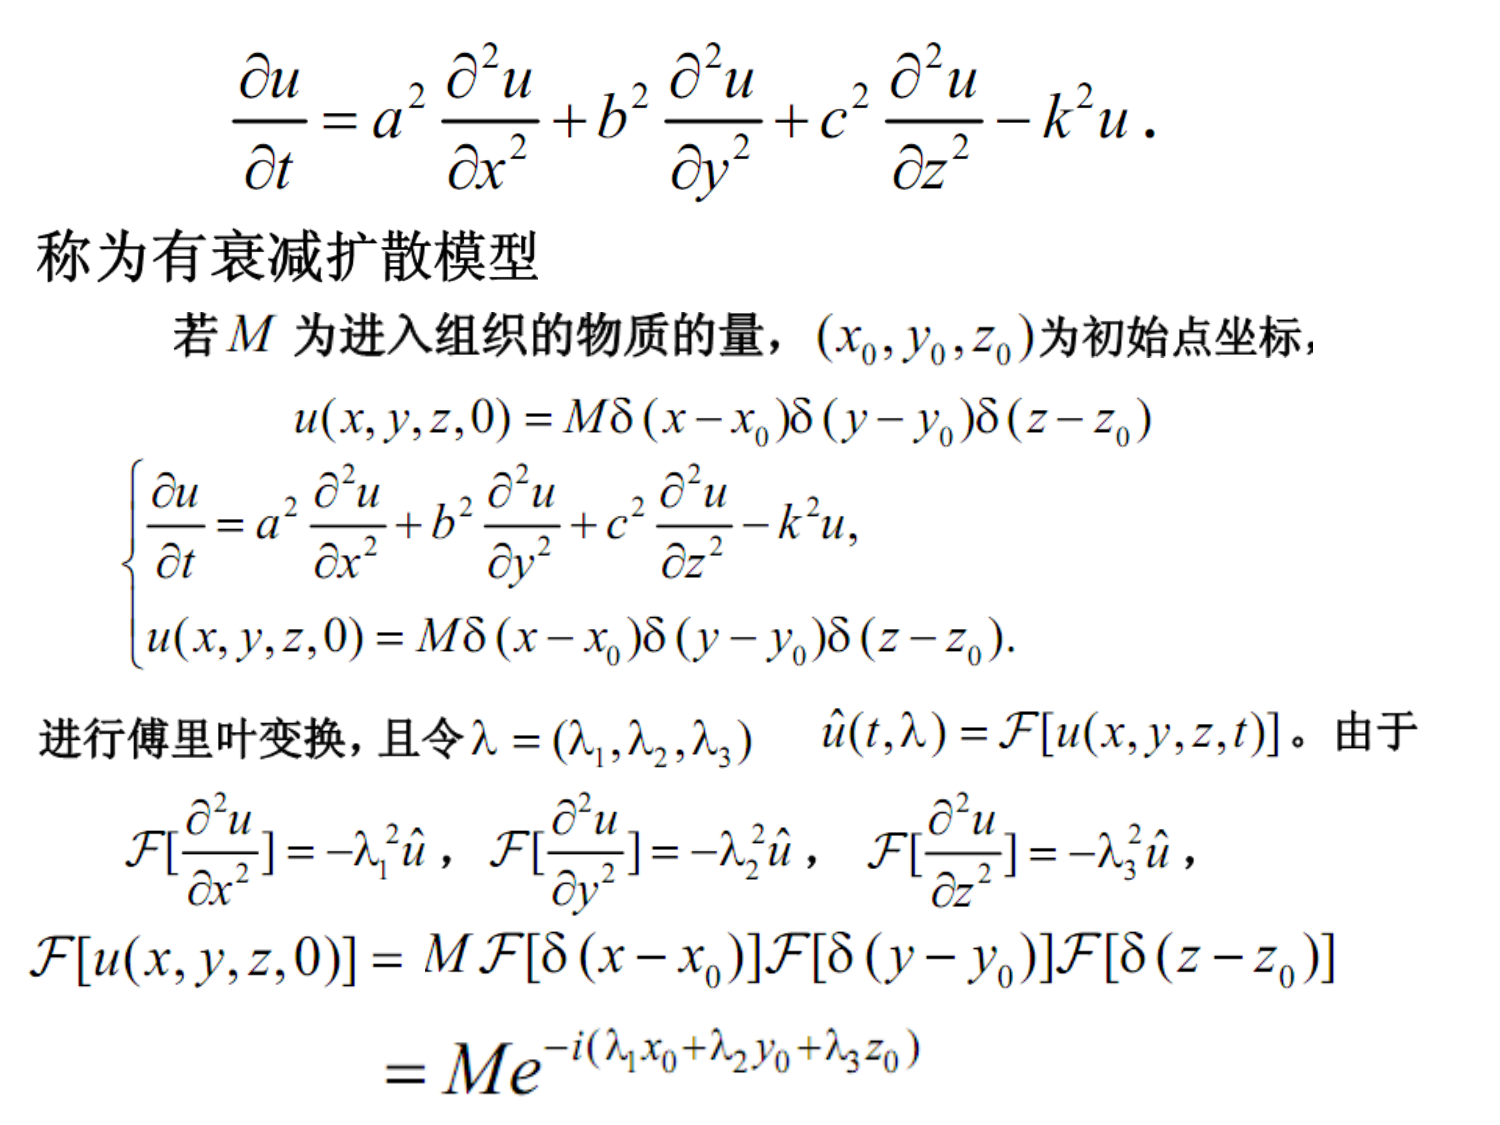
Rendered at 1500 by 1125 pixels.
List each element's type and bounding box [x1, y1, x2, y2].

picture [424, 924, 1343, 993]
picture [174, 312, 1313, 367]
picture [812, 699, 1423, 763]
picture [37, 222, 538, 290]
picture [862, 787, 1198, 910]
picture [37, 712, 754, 769]
picture [224, 37, 1163, 206]
picture [112, 387, 1159, 673]
picture [112, 787, 823, 919]
picture [374, 1024, 963, 1105]
picture [24, 924, 405, 993]
